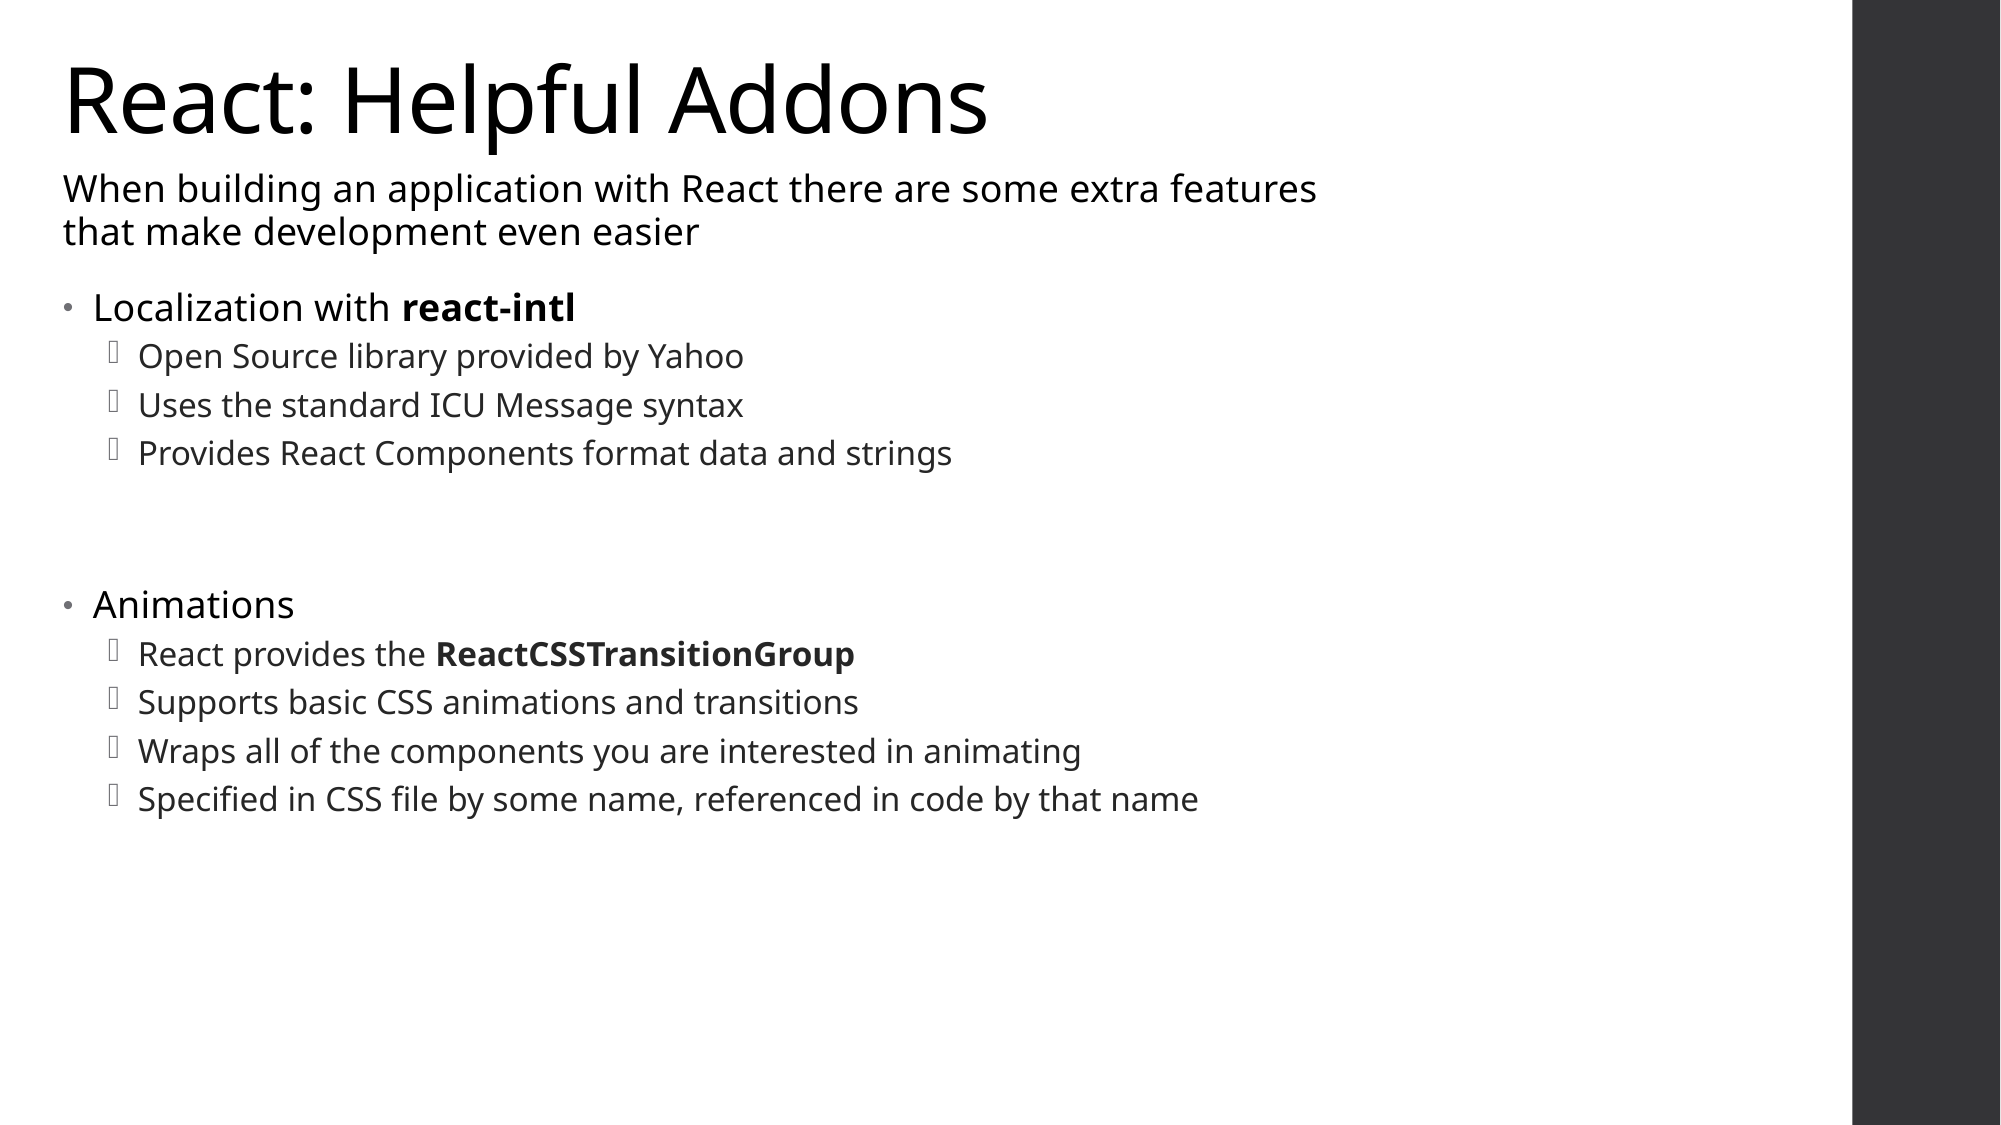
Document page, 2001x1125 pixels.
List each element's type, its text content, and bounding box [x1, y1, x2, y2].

text_box React: Helpful Addons [47, 45, 1638, 161]
list When building an application with React there are some extra features that make development even easier Localization with react-intl Open Source library provided by Yahoo Uses the standard ICU Message syntax Provides React Components format data and strings Animations React provides the ReactCSSTransitionGroup Supports basic CSS animations and transitions Wraps all of the components you are interested in animating Specified in CSS file by some name, referenced in code by that name [47, 161, 1361, 1081]
